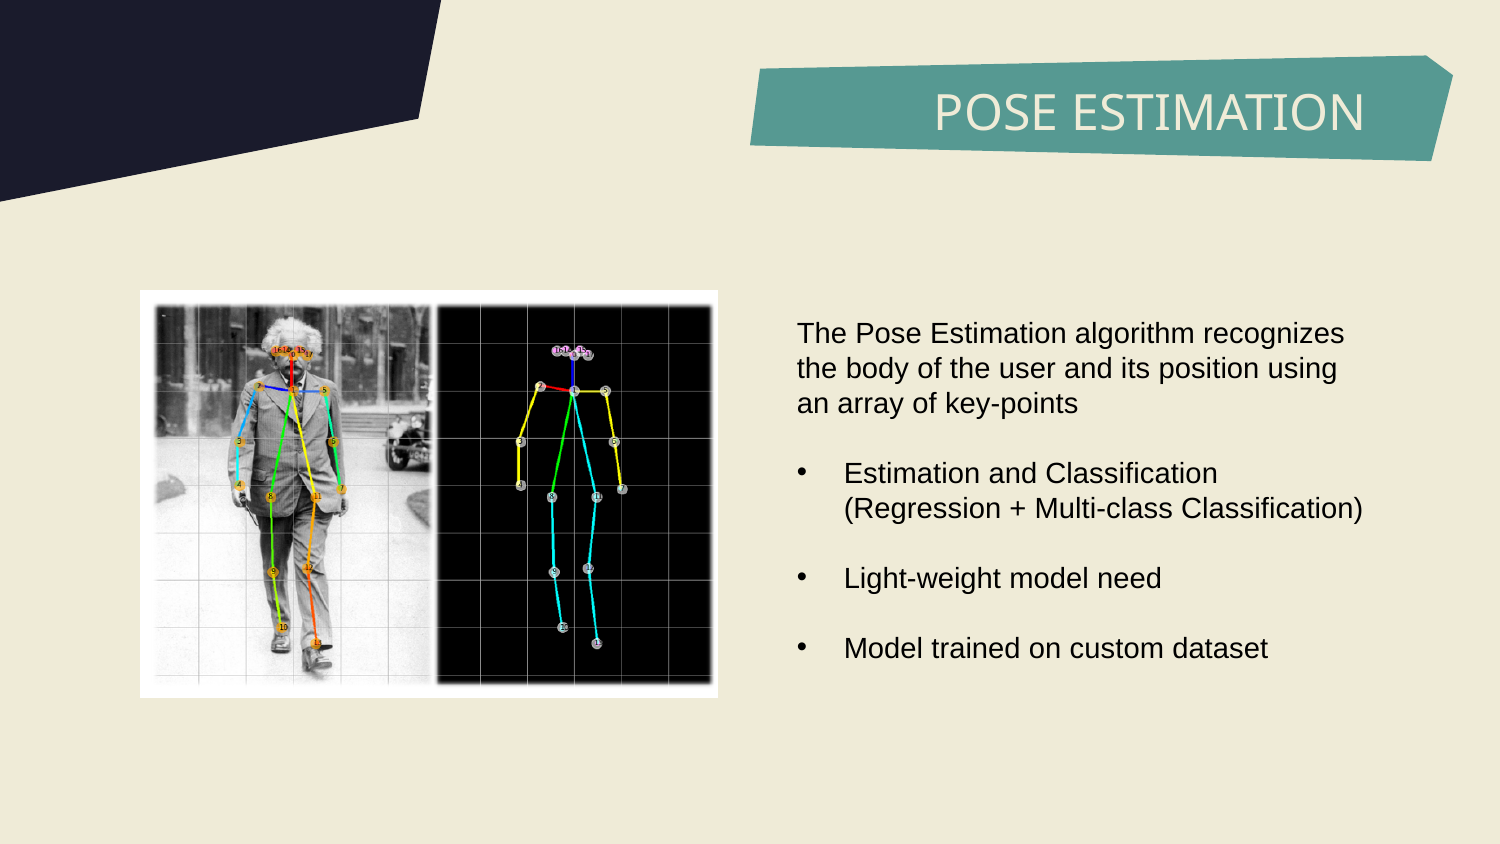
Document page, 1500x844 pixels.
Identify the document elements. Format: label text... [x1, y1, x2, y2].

text_box The Pose Estimation algorithm recognizes the body of the user and its position using an array of key-points Estimation and Classification (Regression + Multi-class Classification) Light-weight model need Model trained on custom dataset [781, 299, 1385, 753]
text_box [750, 67, 807, 147]
title POSE ESTIMATION [807, 65, 1382, 161]
text_box [943, 55, 1454, 162]
picture [140, 290, 719, 698]
